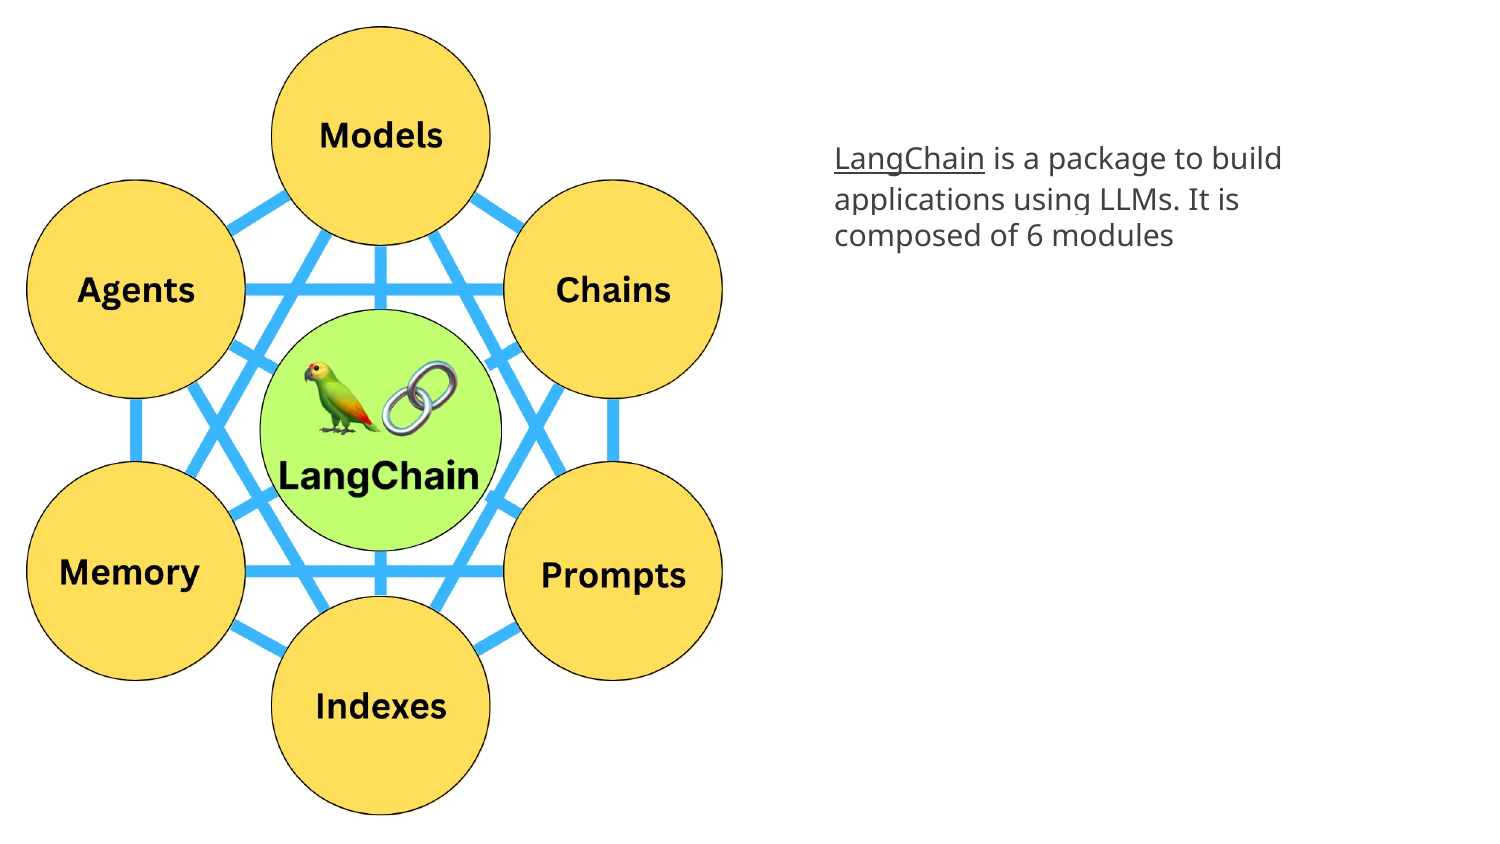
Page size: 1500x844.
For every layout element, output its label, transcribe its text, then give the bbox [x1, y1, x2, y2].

picture [24, 24, 728, 819]
text_box LangChain is a package to build applications using LLMs. It is composed of 6 modules [819, 124, 1312, 268]
